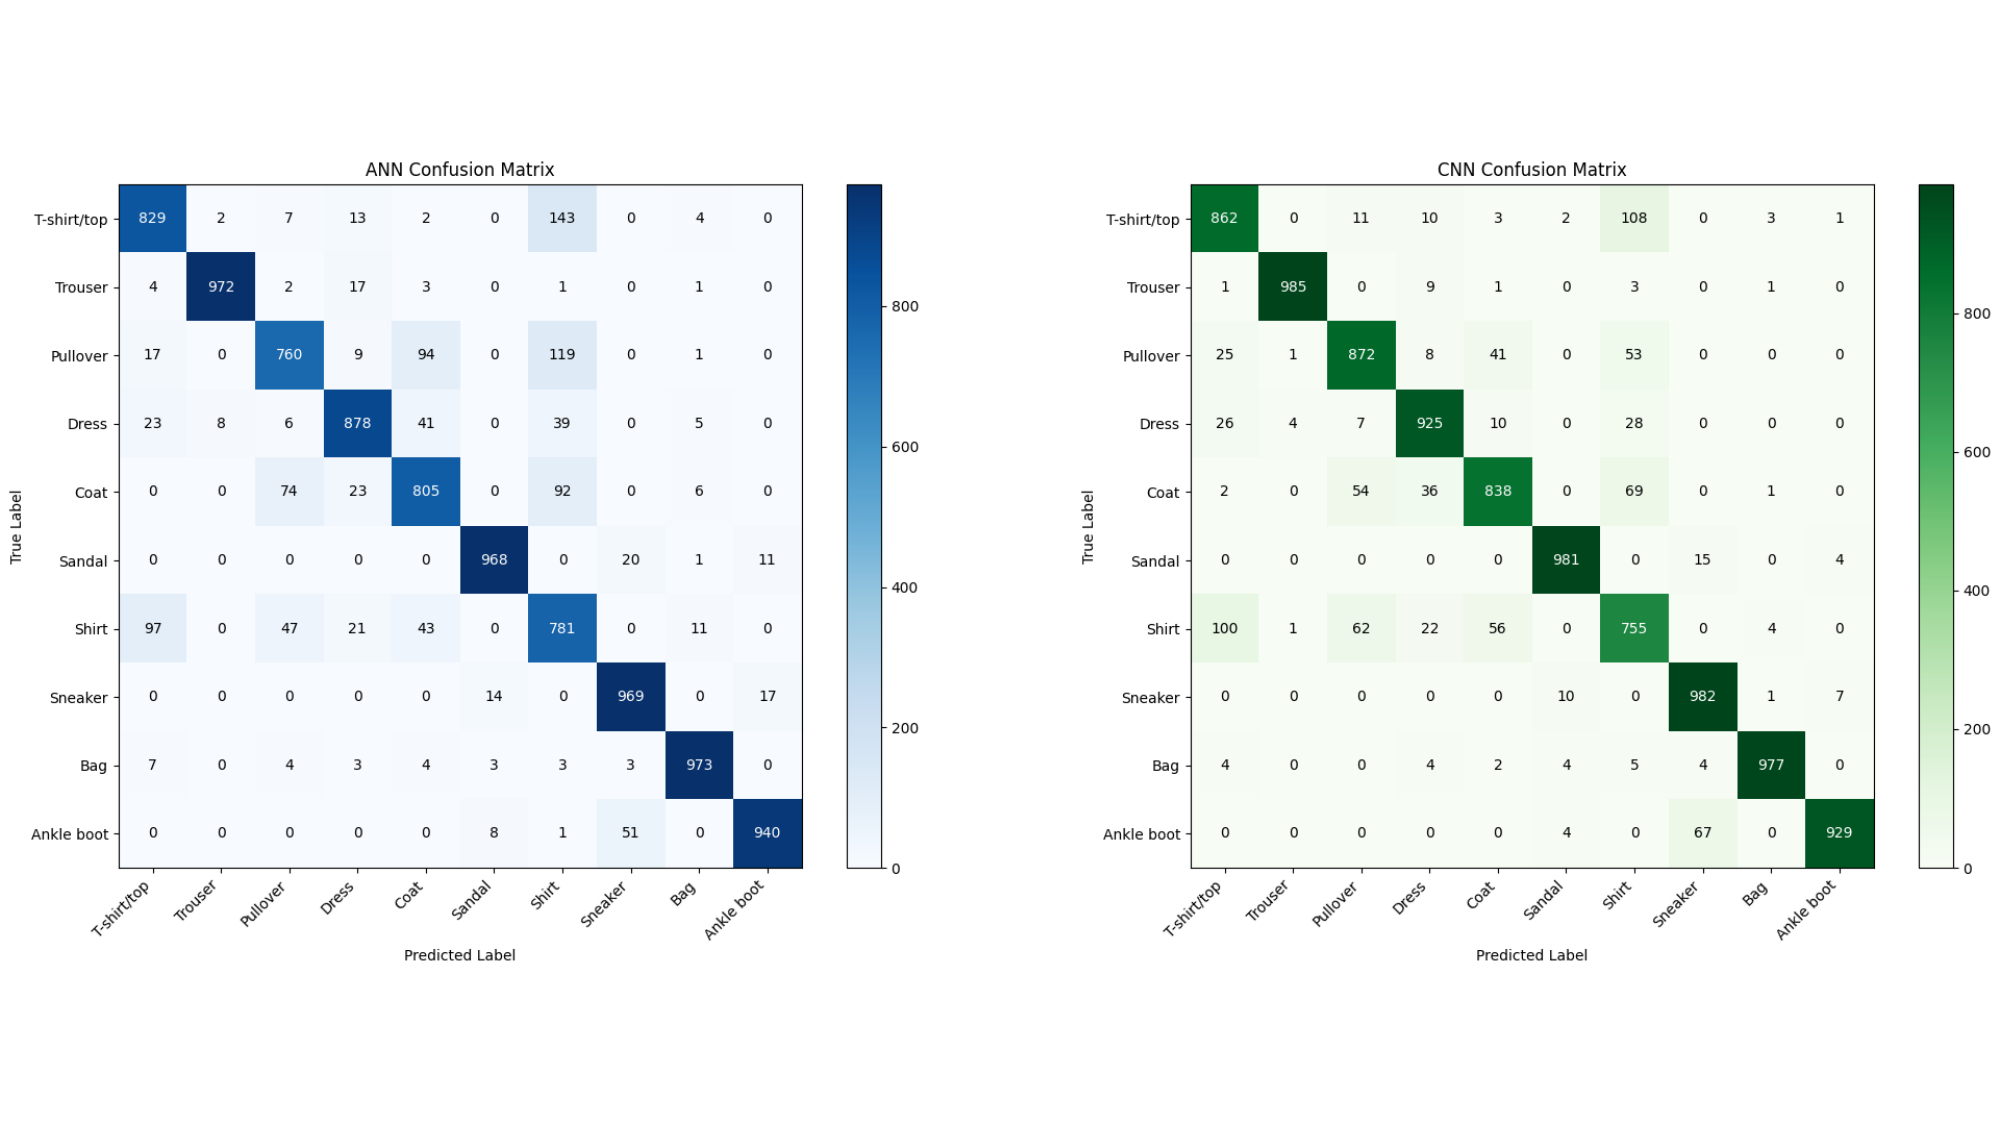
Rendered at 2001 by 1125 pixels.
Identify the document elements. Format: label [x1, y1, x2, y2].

picture [0, 150, 929, 975]
picture [1071, 150, 2000, 975]
